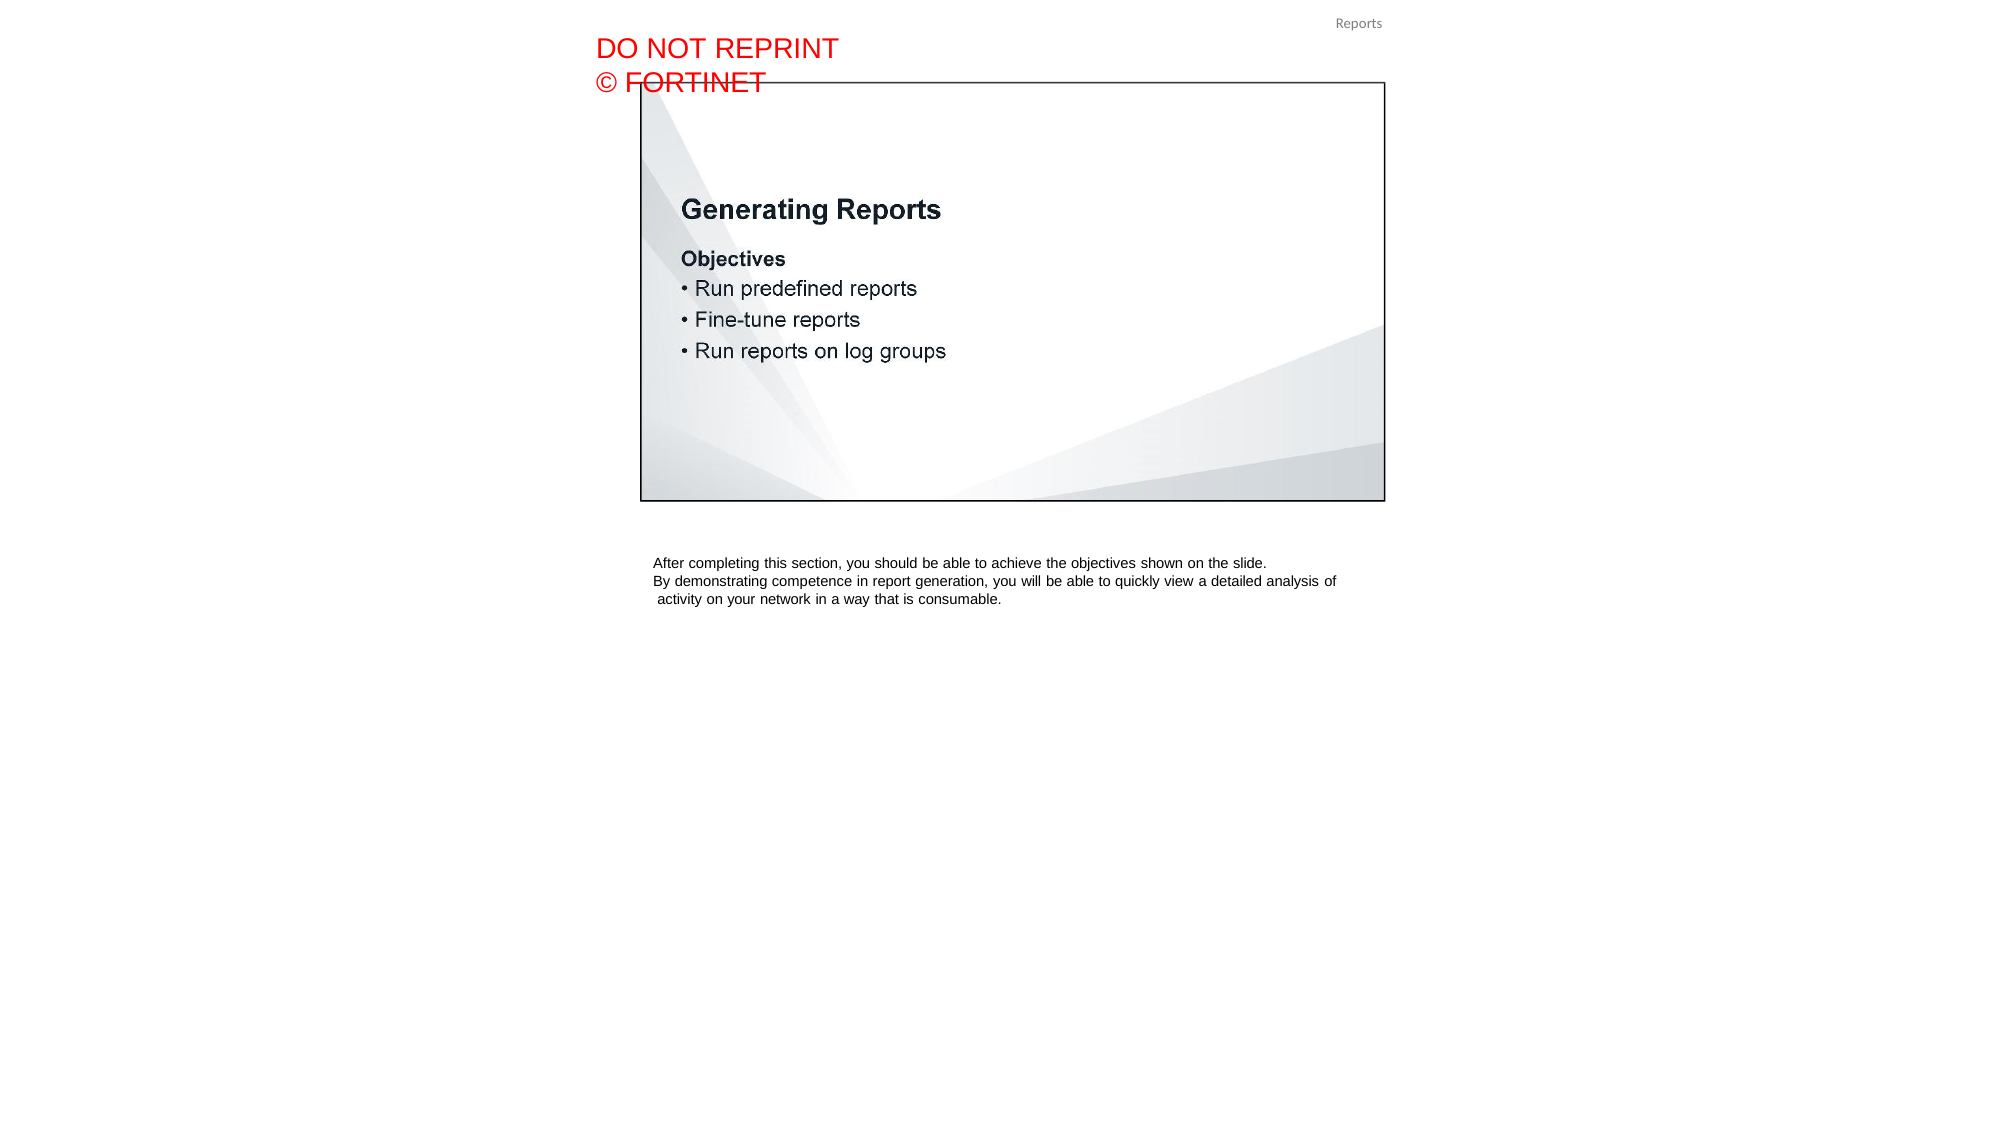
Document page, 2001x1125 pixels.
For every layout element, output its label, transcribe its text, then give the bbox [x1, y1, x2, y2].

text_box DO NOT REPRINT © FORTINET [594, 28, 841, 98]
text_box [640, 81, 1386, 502]
text_box Reports [1334, 11, 1385, 32]
text_box After completing this section, you should be able to achieve the objectives shown on the slide. By demonstrating competence in report generation, you will be able to quickly view a detailed analysis of activity on your network in a way that is consumable. [651, 552, 1338, 608]
